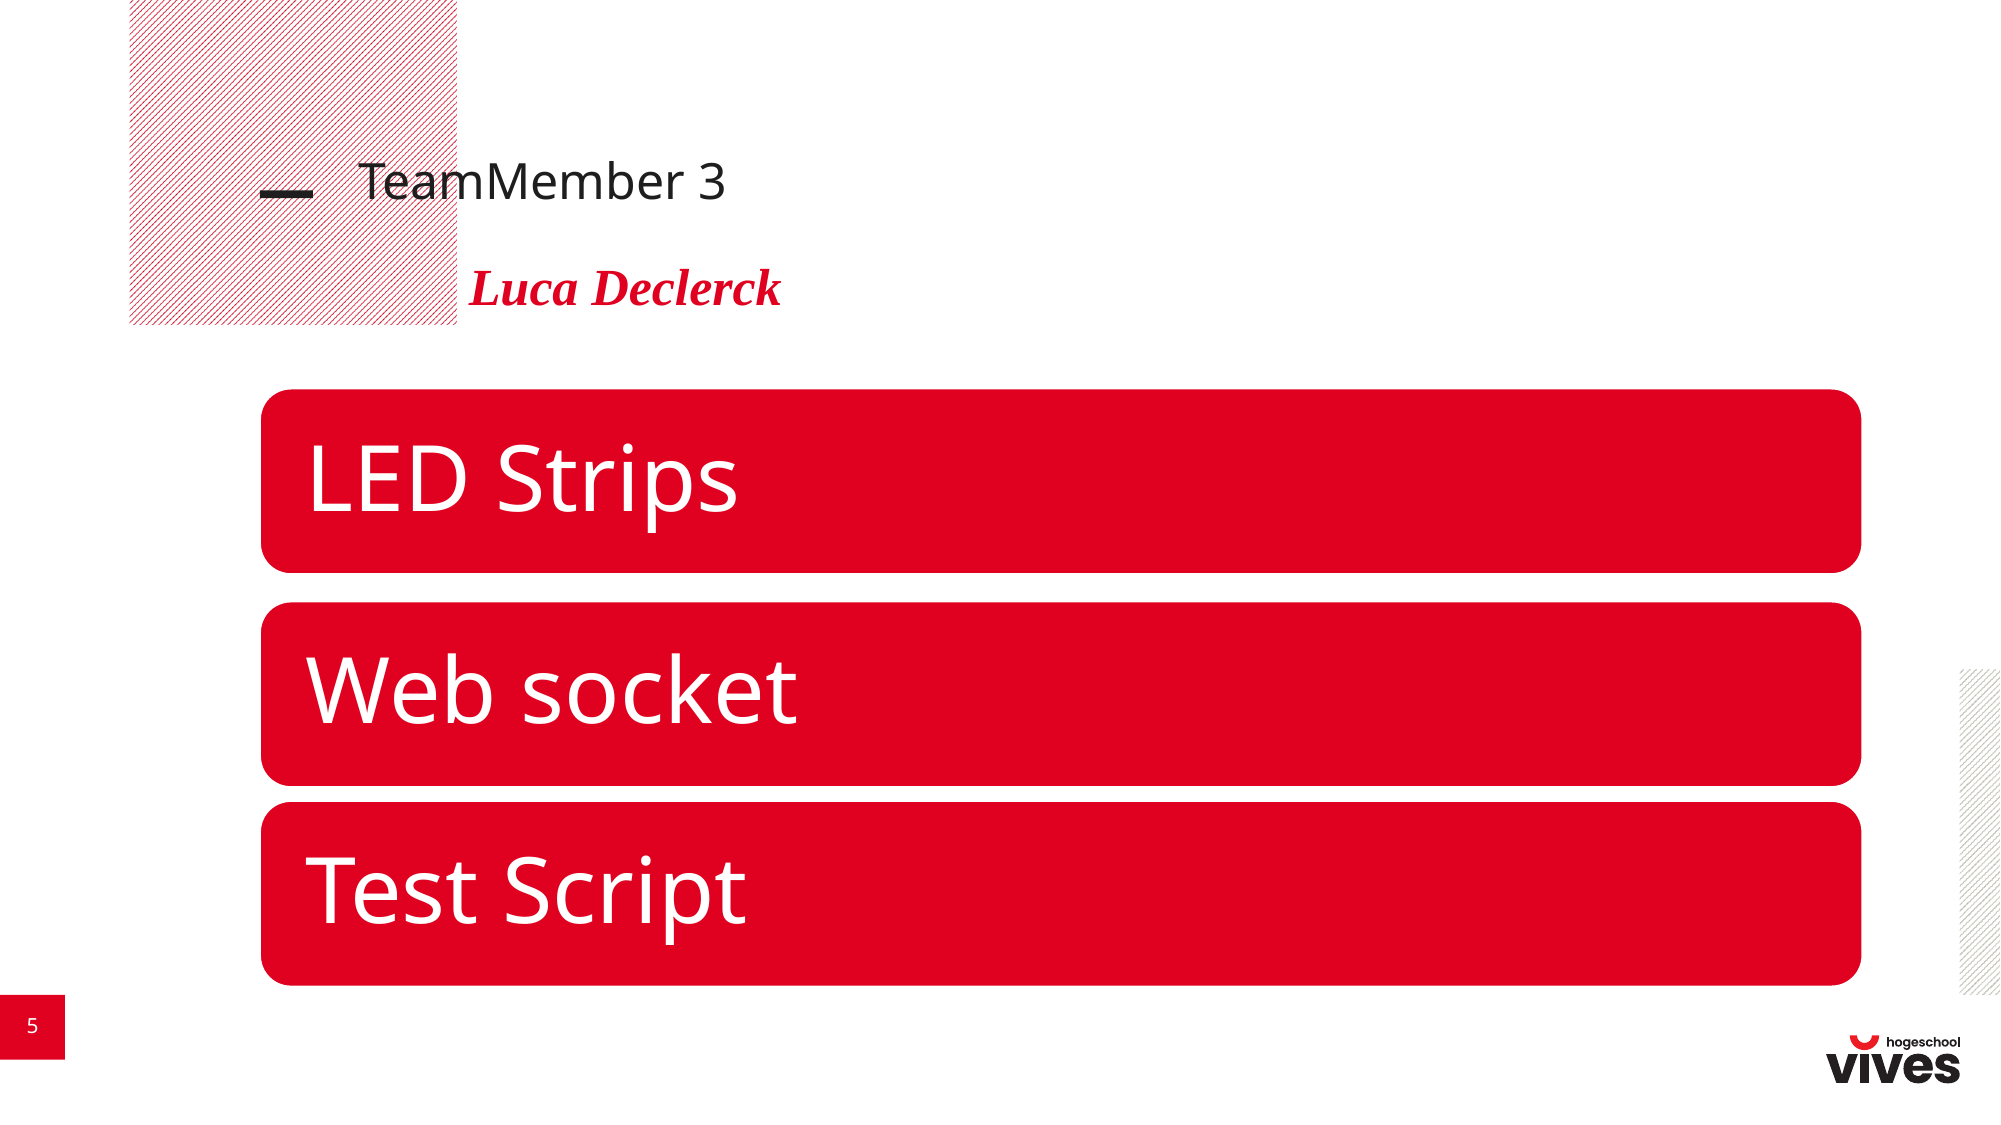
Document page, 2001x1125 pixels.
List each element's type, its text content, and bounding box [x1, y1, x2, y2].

title TeamMember 3 [358, 138, 1863, 218]
picture [129, 0, 457, 325]
text_box Luca Declerck [468, 252, 1973, 304]
picture [1959, 669, 2000, 995]
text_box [259, 388, 1863, 995]
